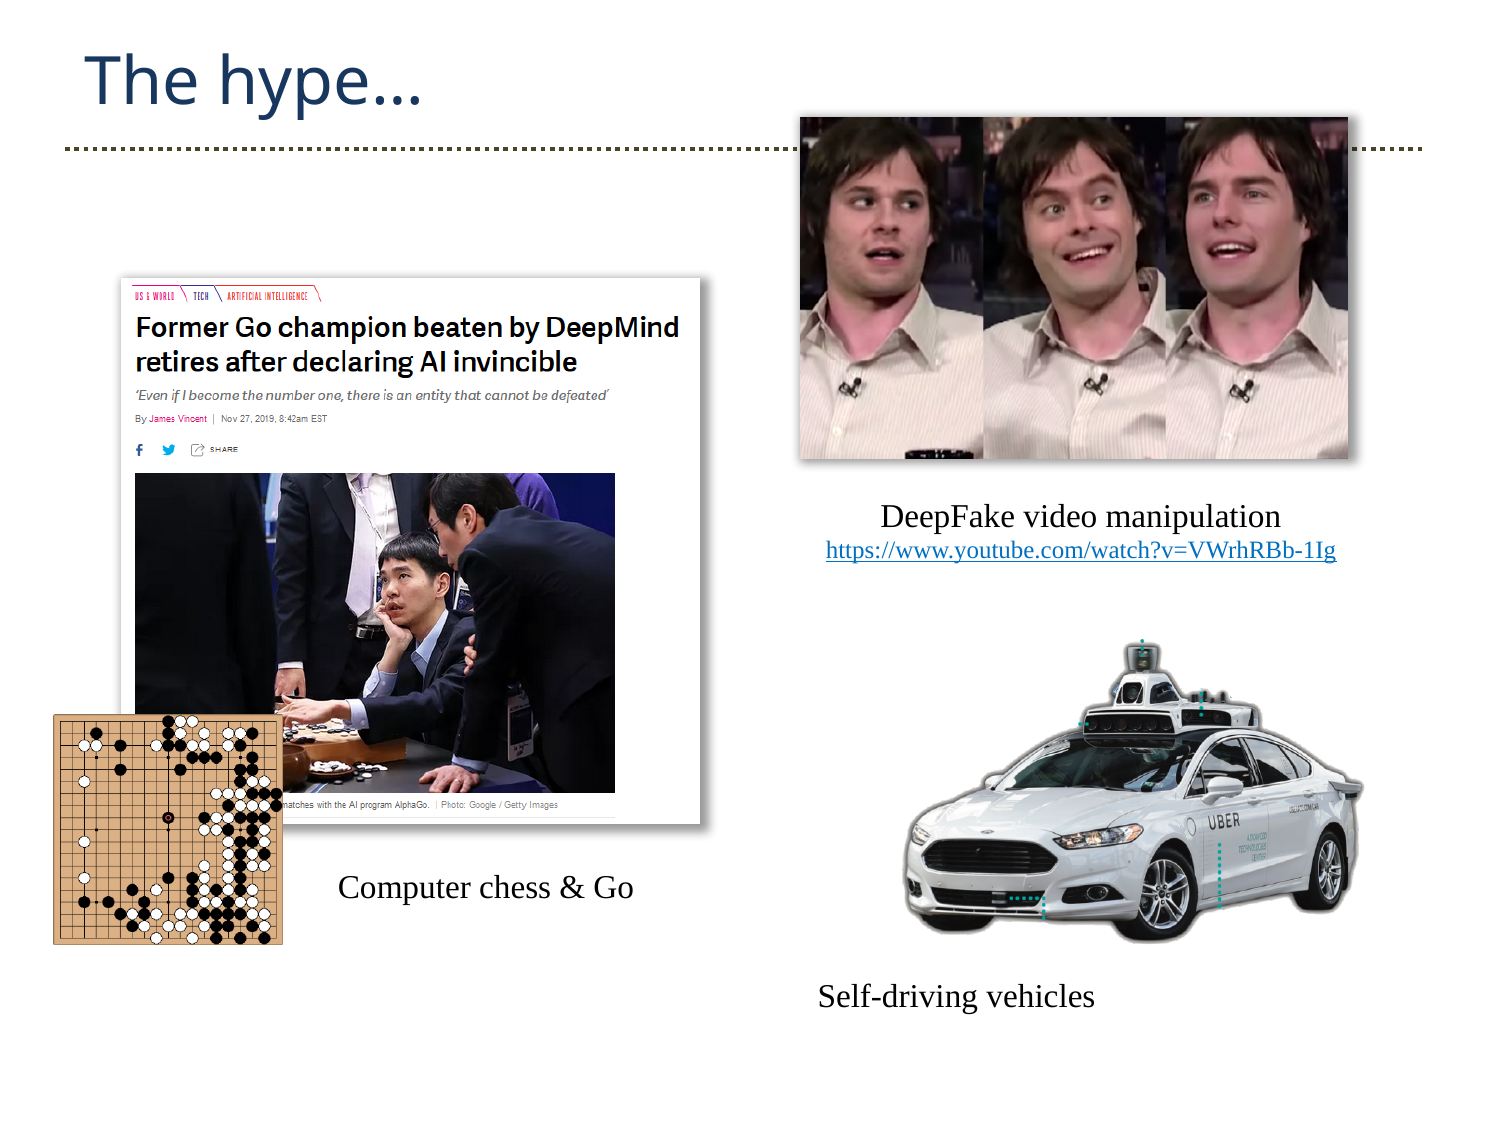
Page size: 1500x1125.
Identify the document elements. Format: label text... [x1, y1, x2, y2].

picture [800, 116, 1349, 459]
text_box Self-driving vehicles [802, 966, 1111, 1022]
text_box DeepFake video manipulation https://www.youtube.com/watch?v=VWrhRBb-1Ig [810, 486, 1352, 572]
picture [869, 620, 1382, 962]
picture [52, 278, 700, 945]
text_box The hype… [69, 30, 1412, 126]
text_box Computer chess & Go [323, 857, 650, 913]
